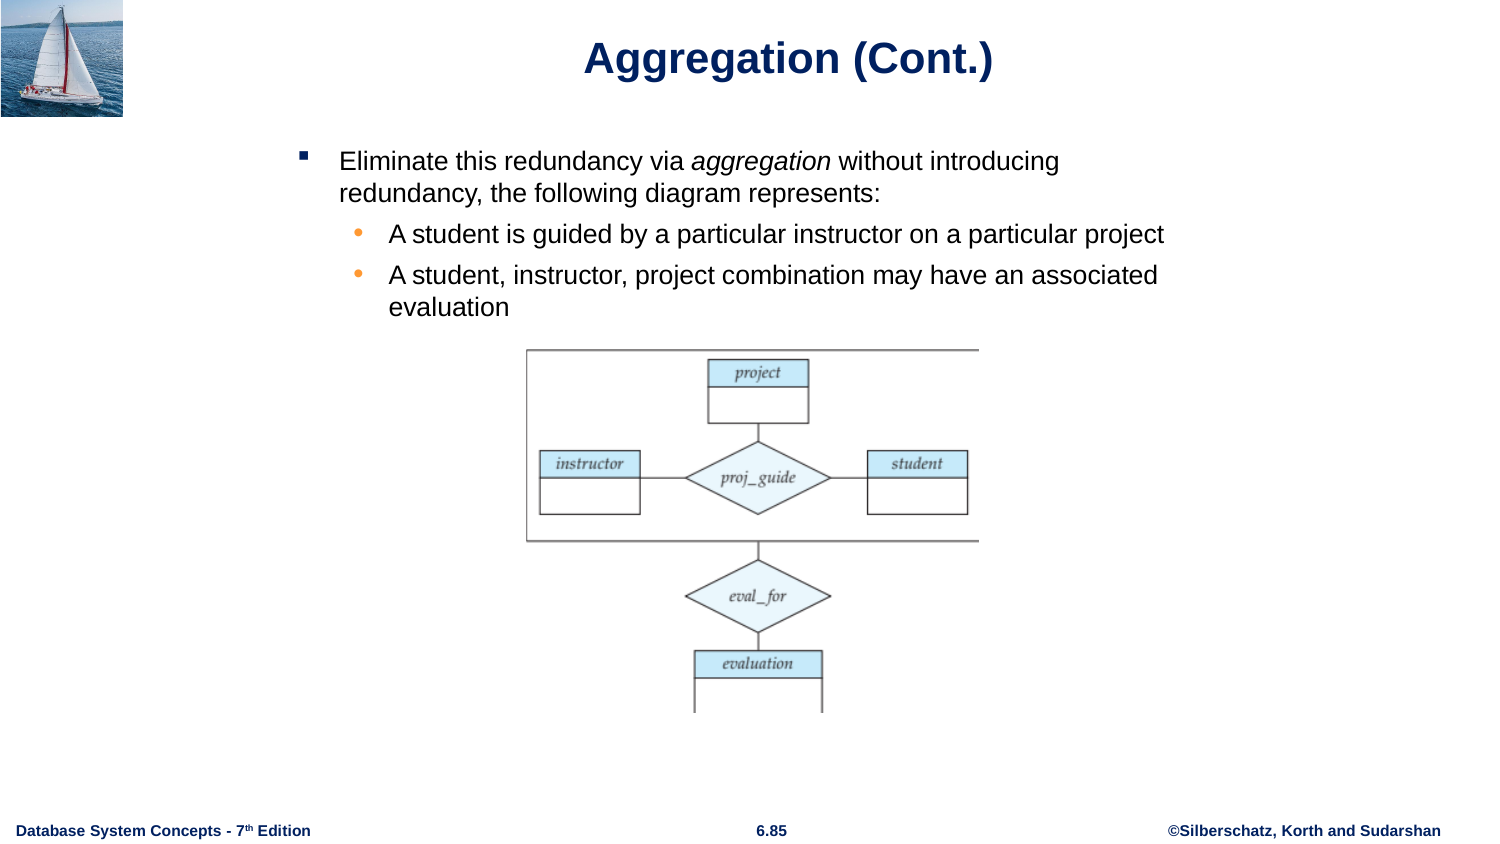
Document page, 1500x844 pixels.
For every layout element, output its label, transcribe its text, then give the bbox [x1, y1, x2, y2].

list Eliminate this redundancy via aggregation without introducing redundancy, the following diagram represents: A student is guided by a particular instructor on a particular project A student, instructor, project combination may have an associated evaluation [282, 136, 1223, 355]
title Aggregation (Cont.) [125, 14, 1452, 90]
picture [0, 0, 123, 117]
picture [526, 348, 980, 713]
